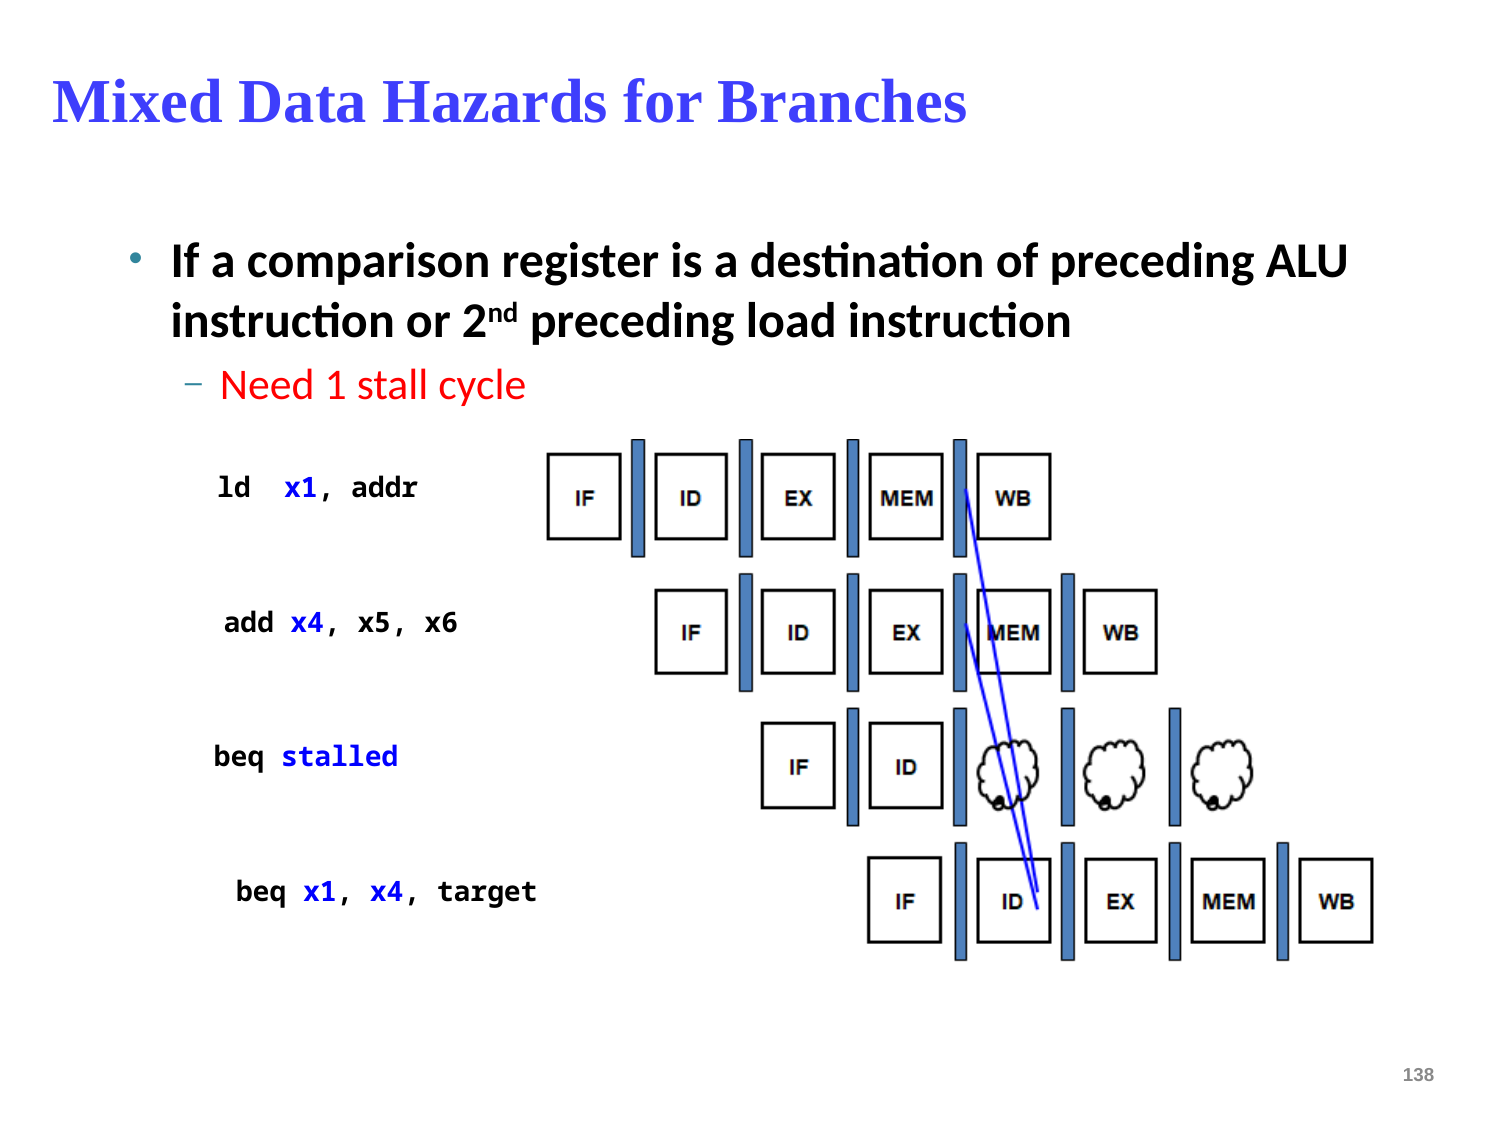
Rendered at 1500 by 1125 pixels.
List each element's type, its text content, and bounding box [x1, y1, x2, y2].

slide_number 138 [1099, 1044, 1450, 1104]
title Mixed Data Hazards for Branches [37, 19, 1329, 176]
picture [535, 438, 1406, 969]
list If a comparison register is a destination of preceding ALU instruction or 2nd preceding load instruction Need 1 stall cycle [113, 219, 1377, 513]
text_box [159, 442, 531, 965]
